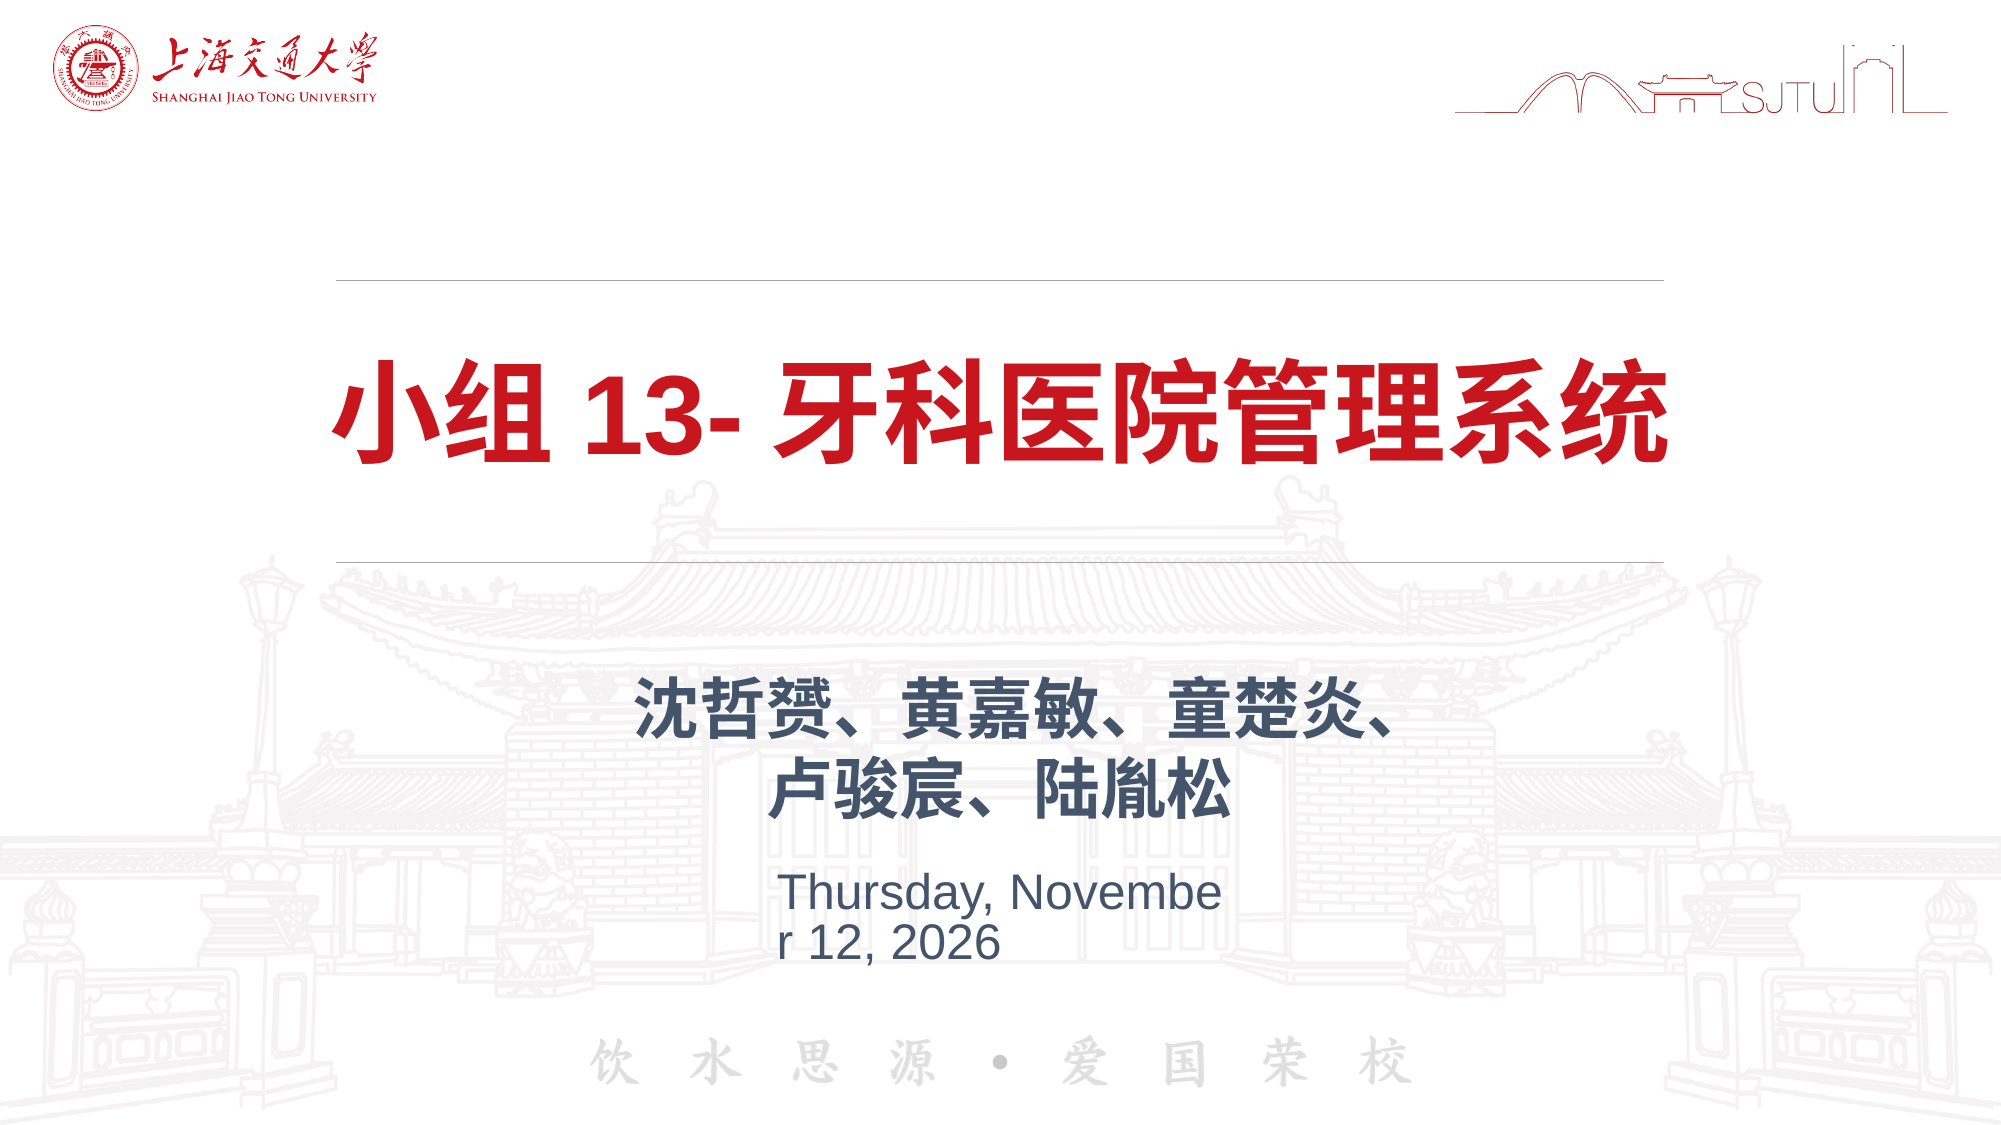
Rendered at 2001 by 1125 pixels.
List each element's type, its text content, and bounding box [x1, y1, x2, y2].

list 2022年6月18日 [761, 852, 1239, 927]
picture [36, 8, 393, 126]
list 沈哲赟、黄嘉敏、童楚炎、卢骏宸、陆胤松 [608, 659, 1392, 834]
picture [1455, 45, 1948, 113]
title 小组13-牙科医院管理系统 [230, 330, 1770, 505]
